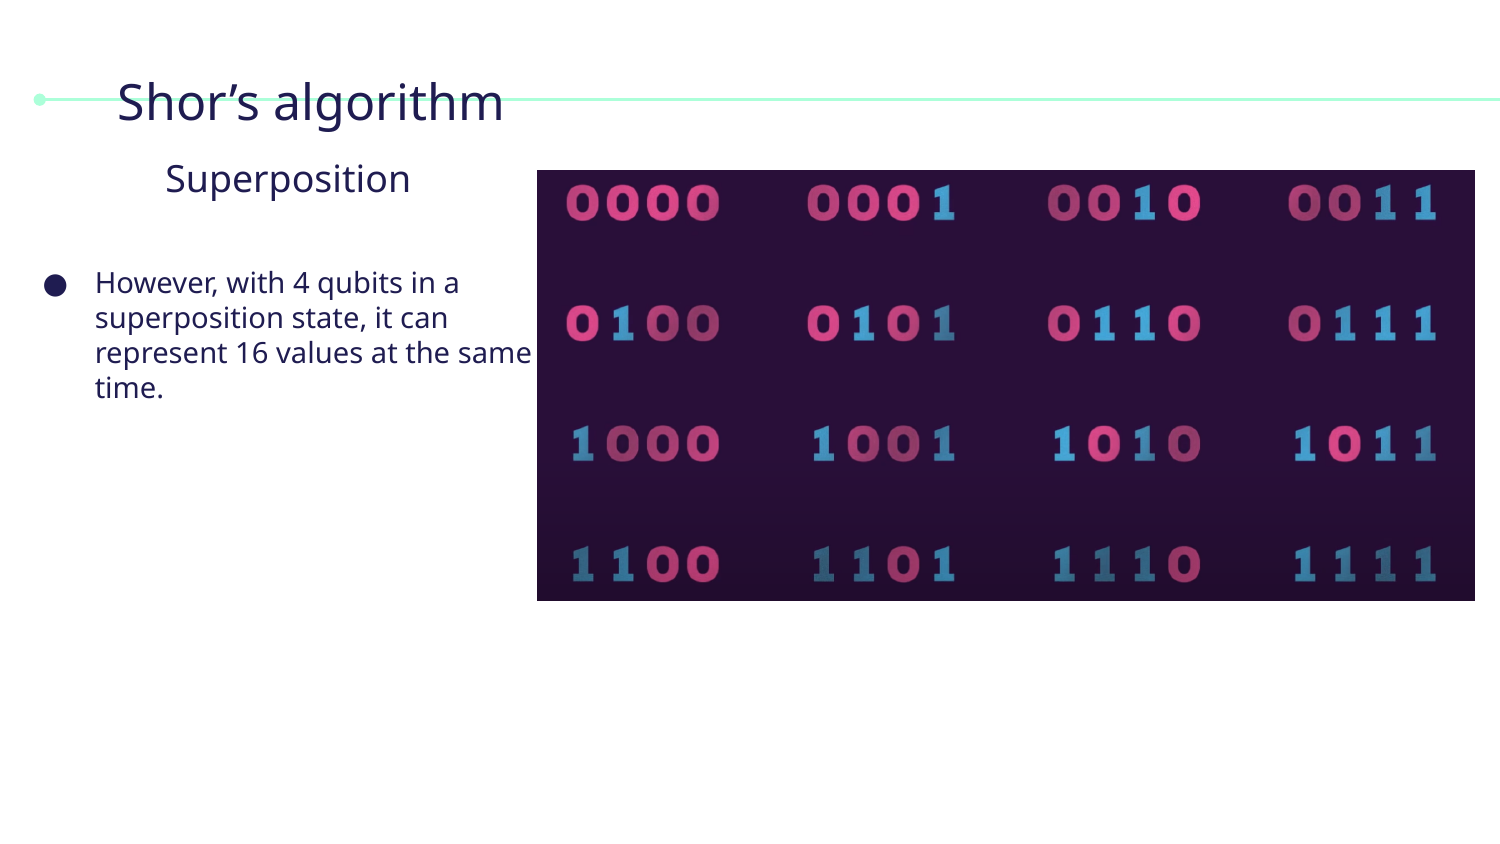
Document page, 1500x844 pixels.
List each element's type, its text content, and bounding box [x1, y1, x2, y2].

title Superposition [150, 126, 550, 214]
text_box However, with 4 qubits in a superposition state, it can represent 16 values at the same time. [4, 214, 532, 404]
picture [537, 170, 1475, 601]
title Shor’s algorithm [102, 55, 1101, 144]
